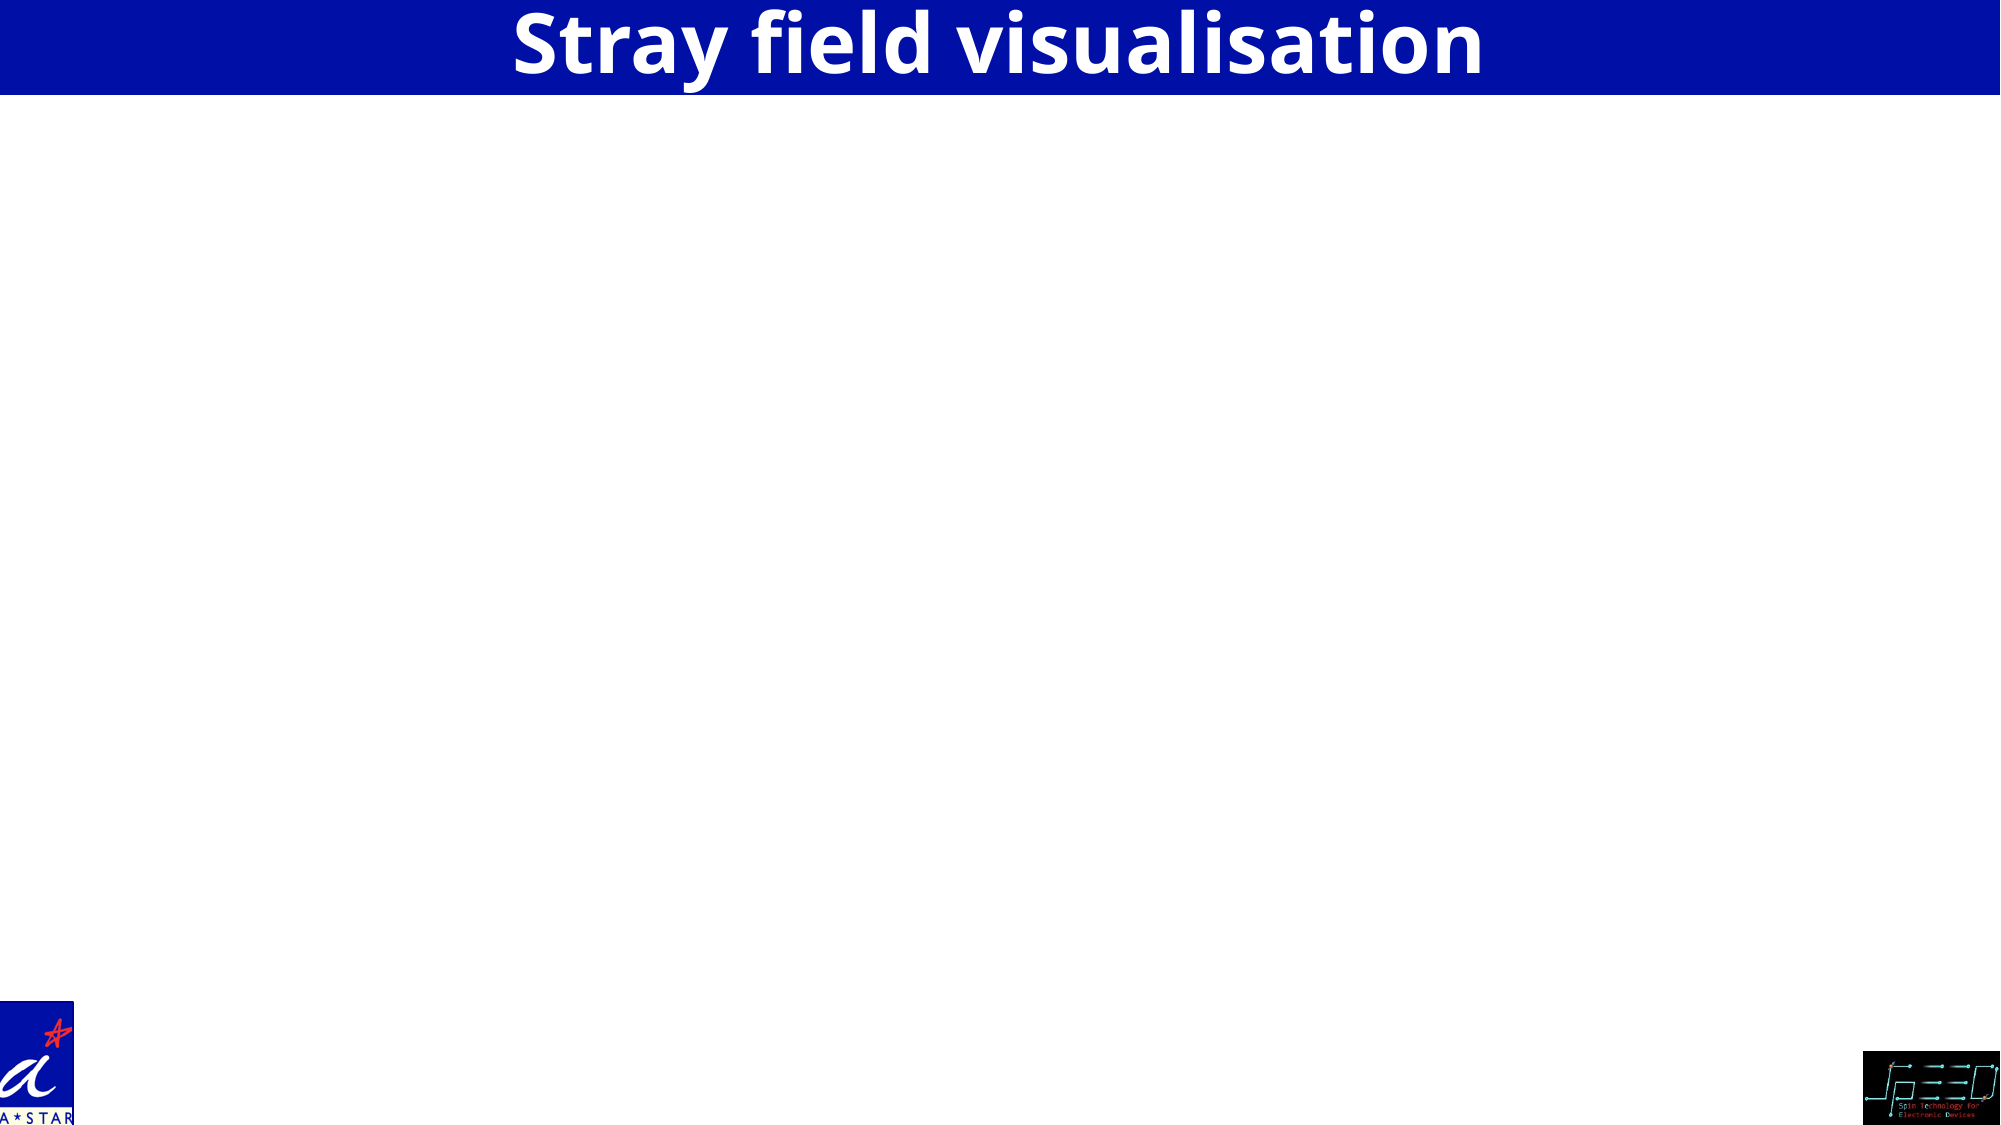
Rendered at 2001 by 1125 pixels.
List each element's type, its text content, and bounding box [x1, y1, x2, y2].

picture [0, 1003, 73, 1125]
picture [1863, 1051, 2000, 1125]
text_box Stray field visualisation [0, 0, 2000, 95]
